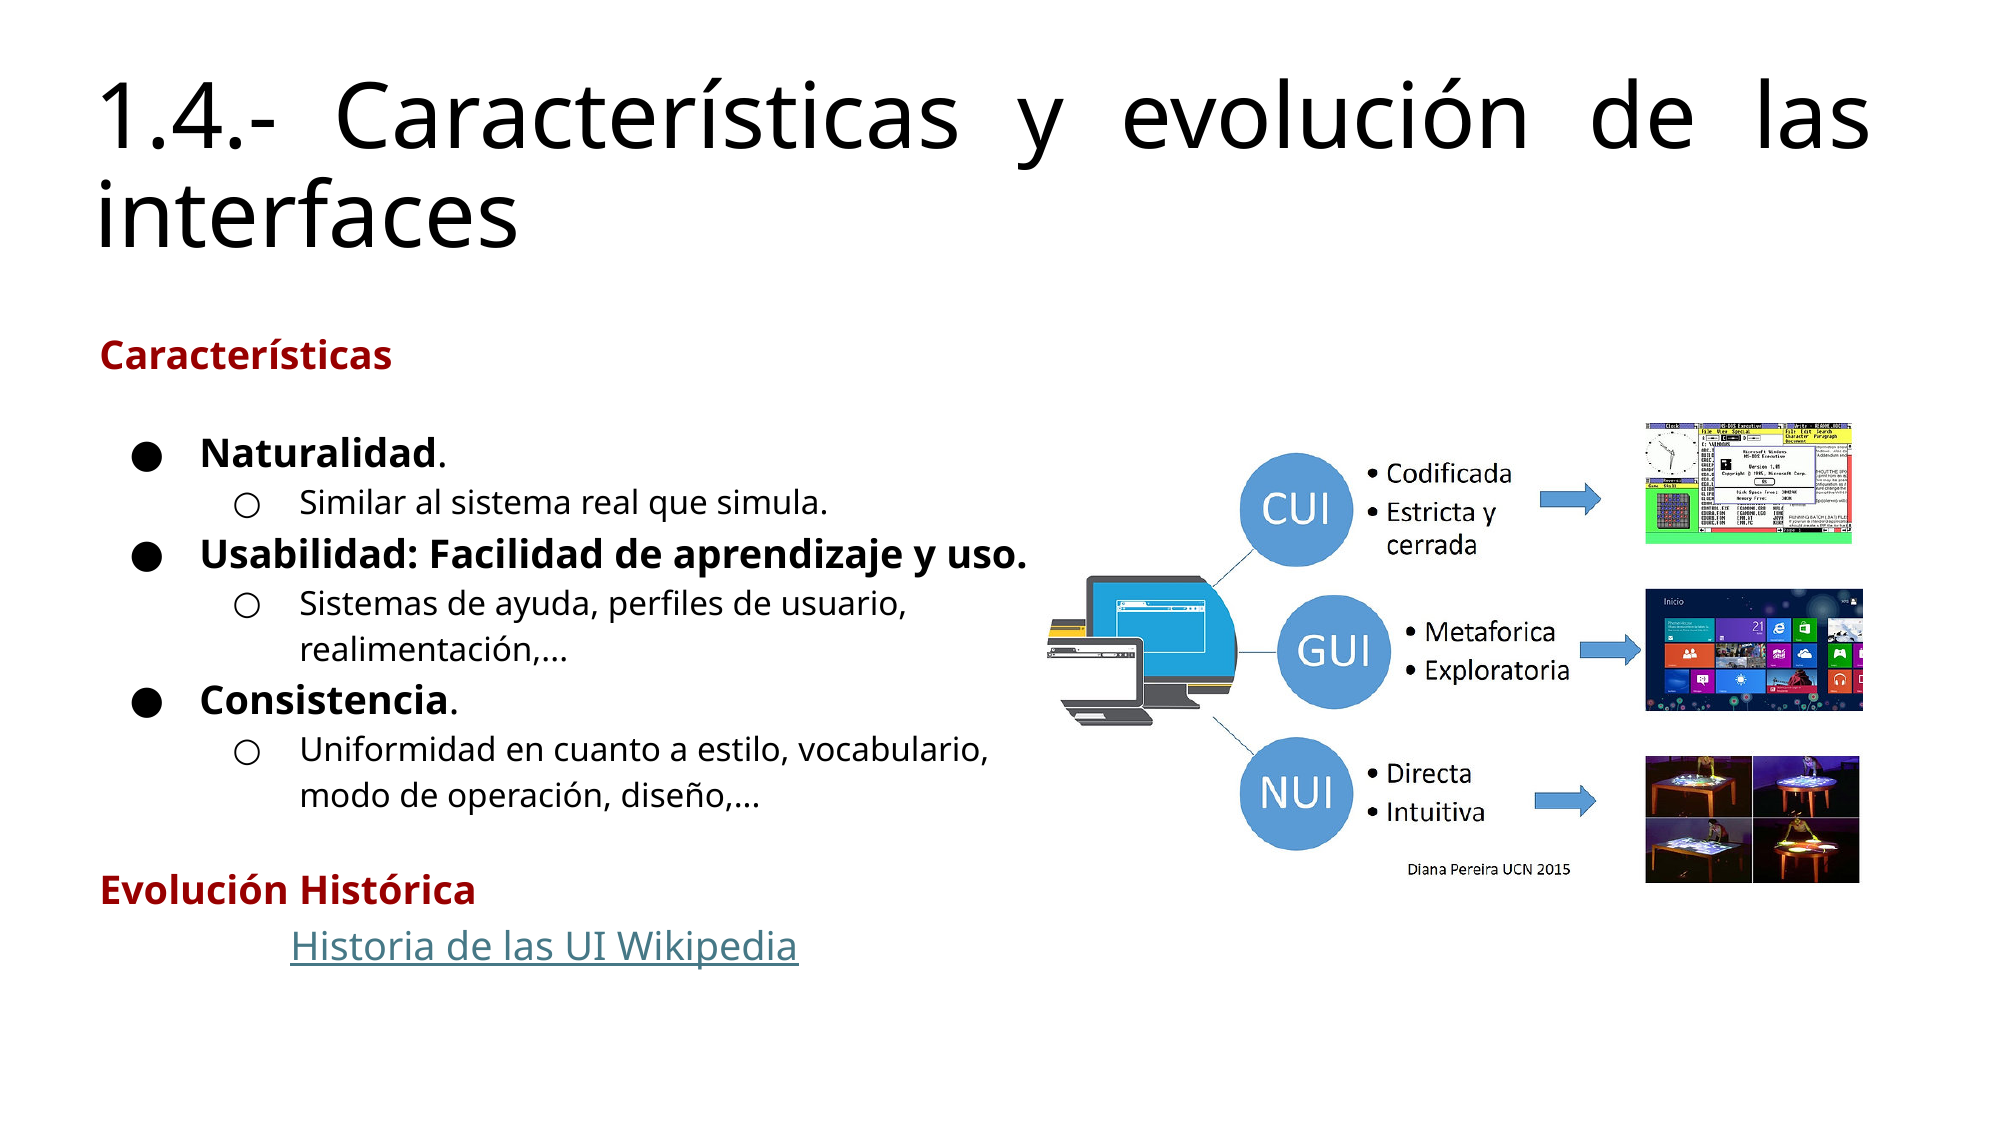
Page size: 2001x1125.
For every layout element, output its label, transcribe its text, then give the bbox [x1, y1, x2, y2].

title 1.4.- Características y evolución de las interfaces [79, 59, 1890, 278]
text_box Características Naturalidad. Similar al sistema real que simula. Usabilidad: Facilidad de aprendizaje y uso. Sistemas de ayuda, perfiles de usuario, realimentación,... Consistencia. Uniformidad en cuanto a estilo, vocabulario, modo de operación, diseño,... Evolución Histórica Historia de las UI Wikipedia [79, 302, 1065, 1046]
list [1011, 423, 1863, 890]
